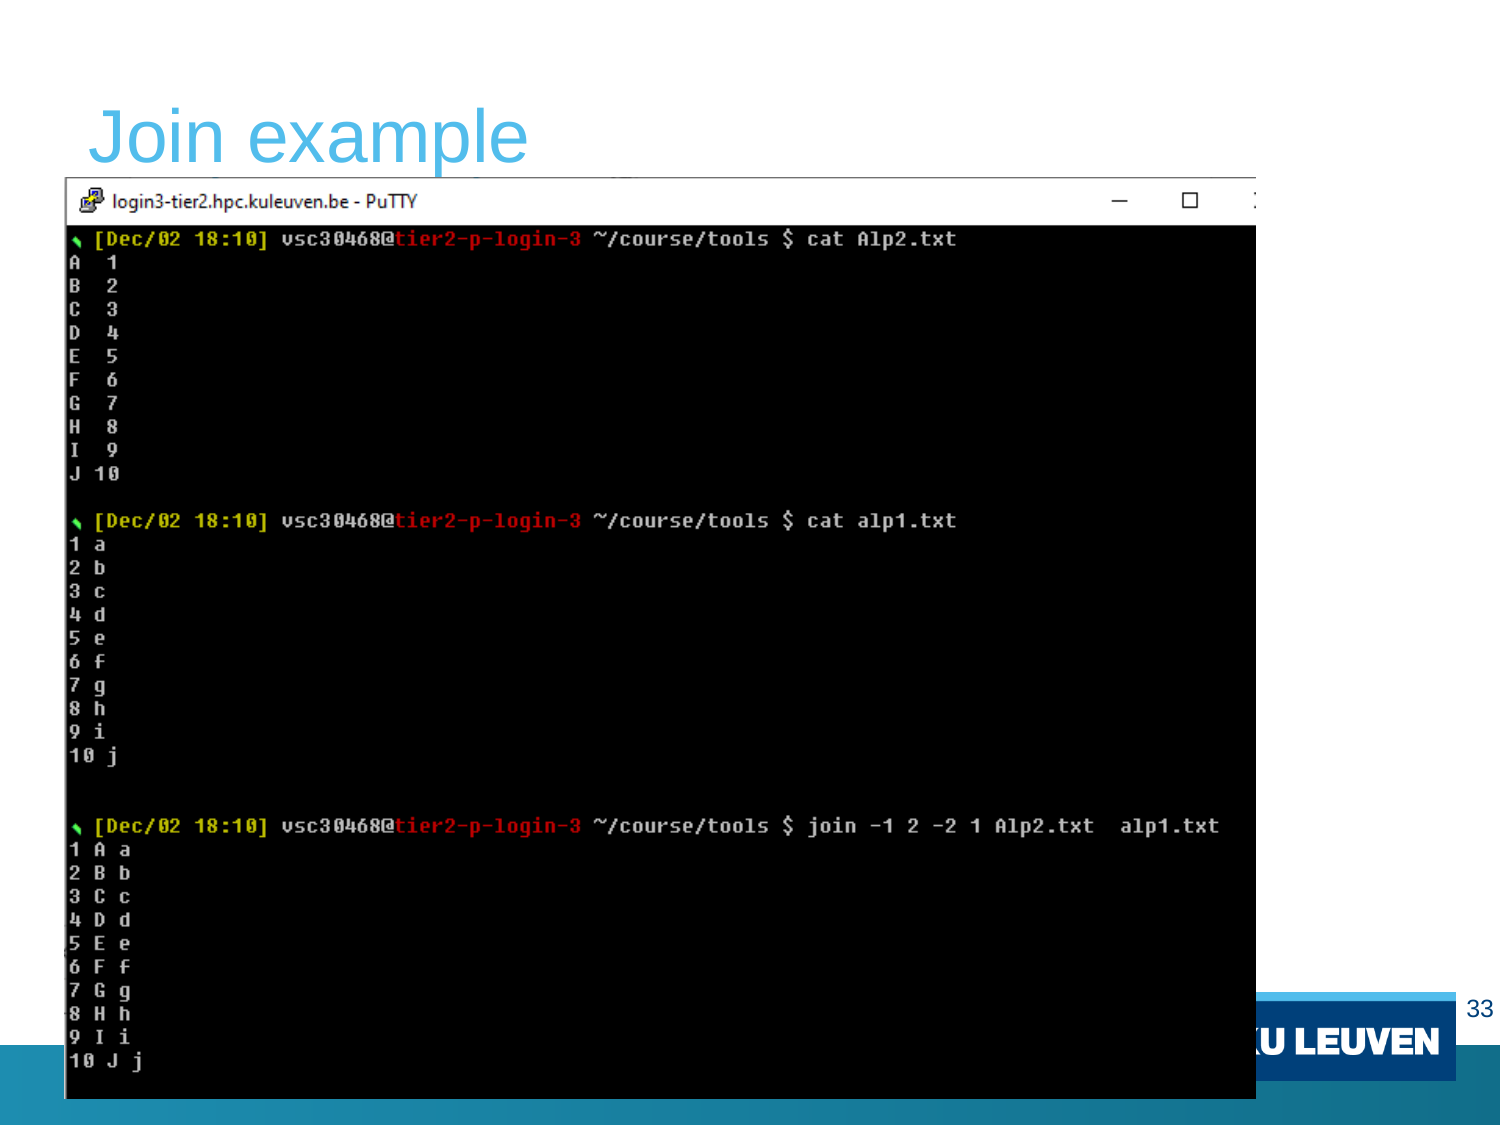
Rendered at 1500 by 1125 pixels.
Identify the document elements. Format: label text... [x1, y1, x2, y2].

picture [64, 177, 1456, 1099]
slide_number 33 [1340, 992, 1495, 1040]
title Join example [88, 29, 1456, 178]
